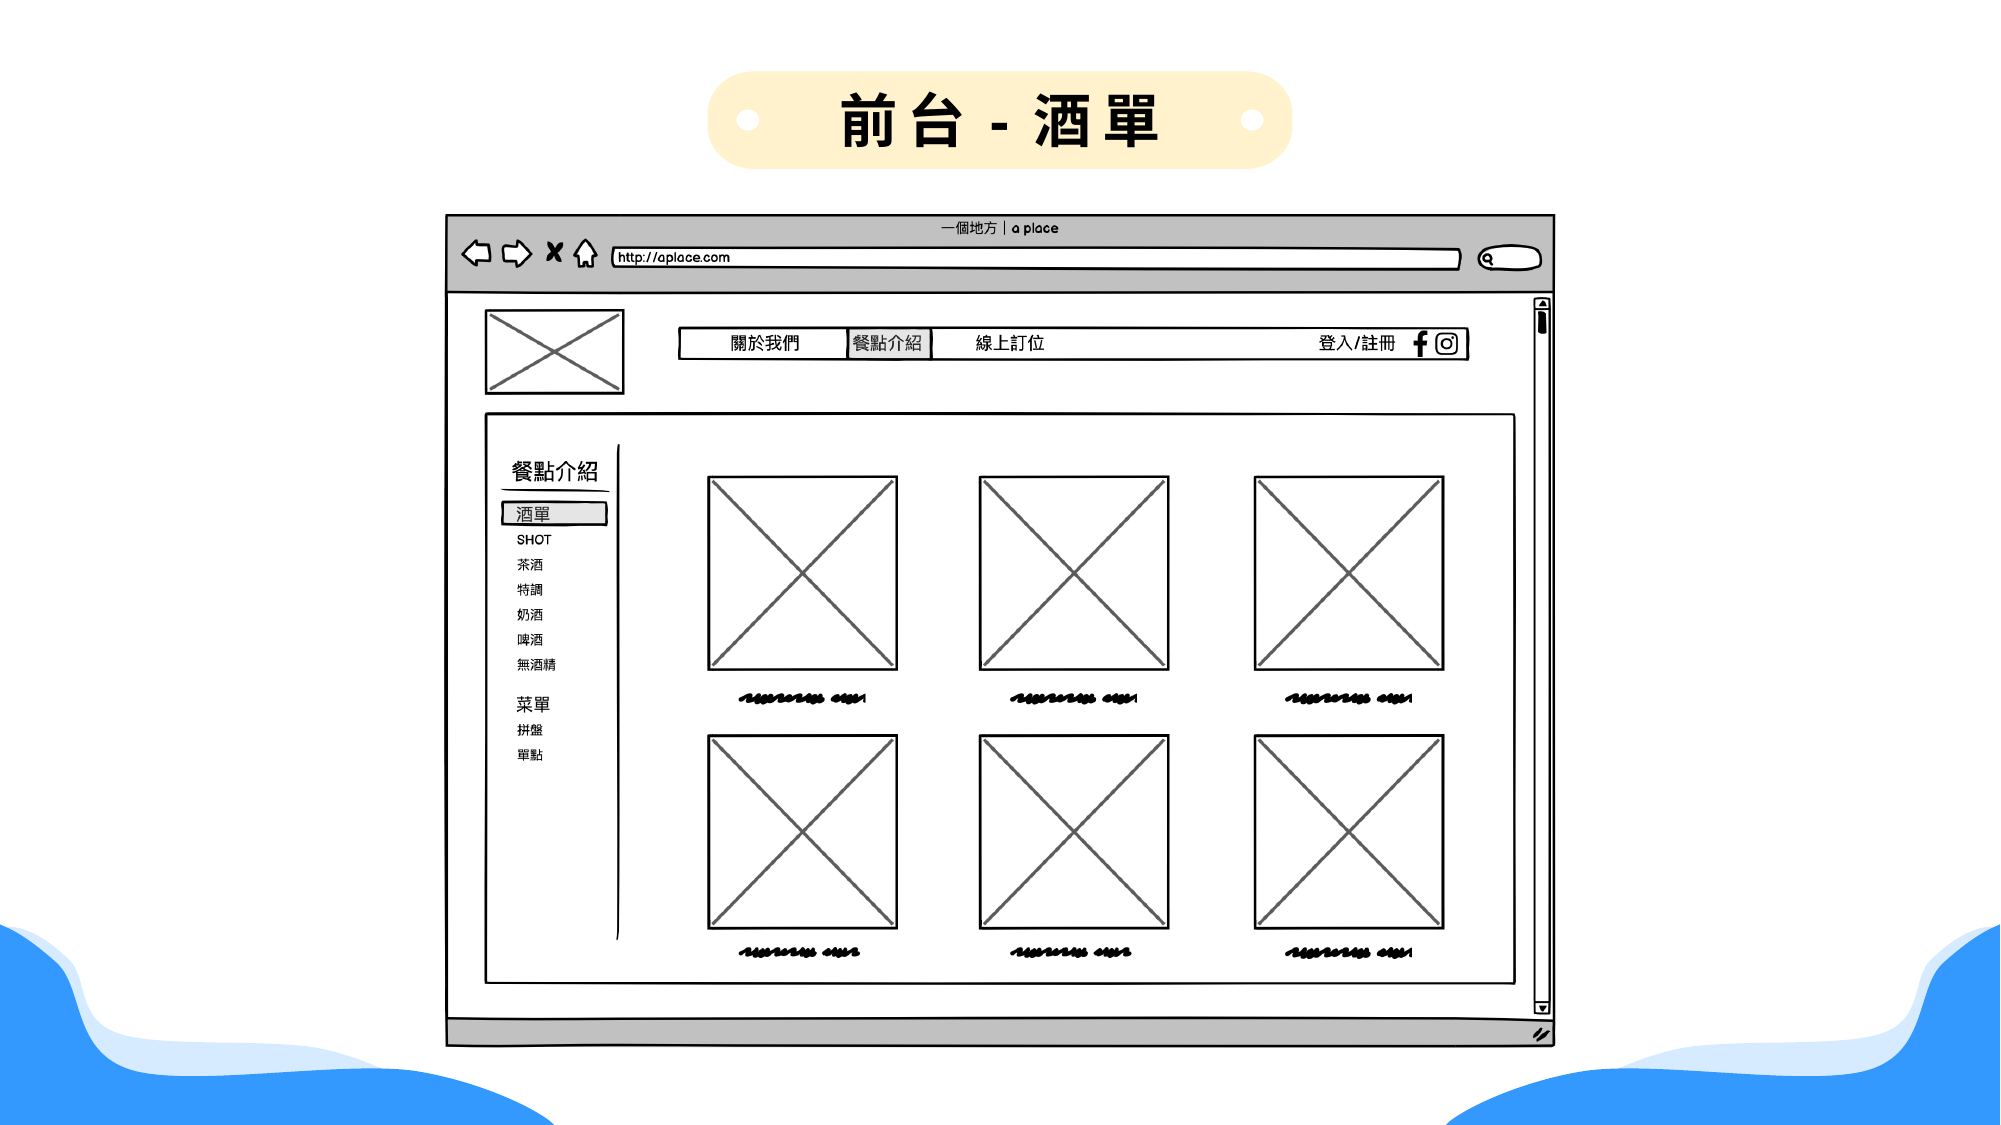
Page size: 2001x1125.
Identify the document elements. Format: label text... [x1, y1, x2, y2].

picture [444, 213, 1556, 1048]
list 前台-酒單 [661, 77, 1339, 163]
